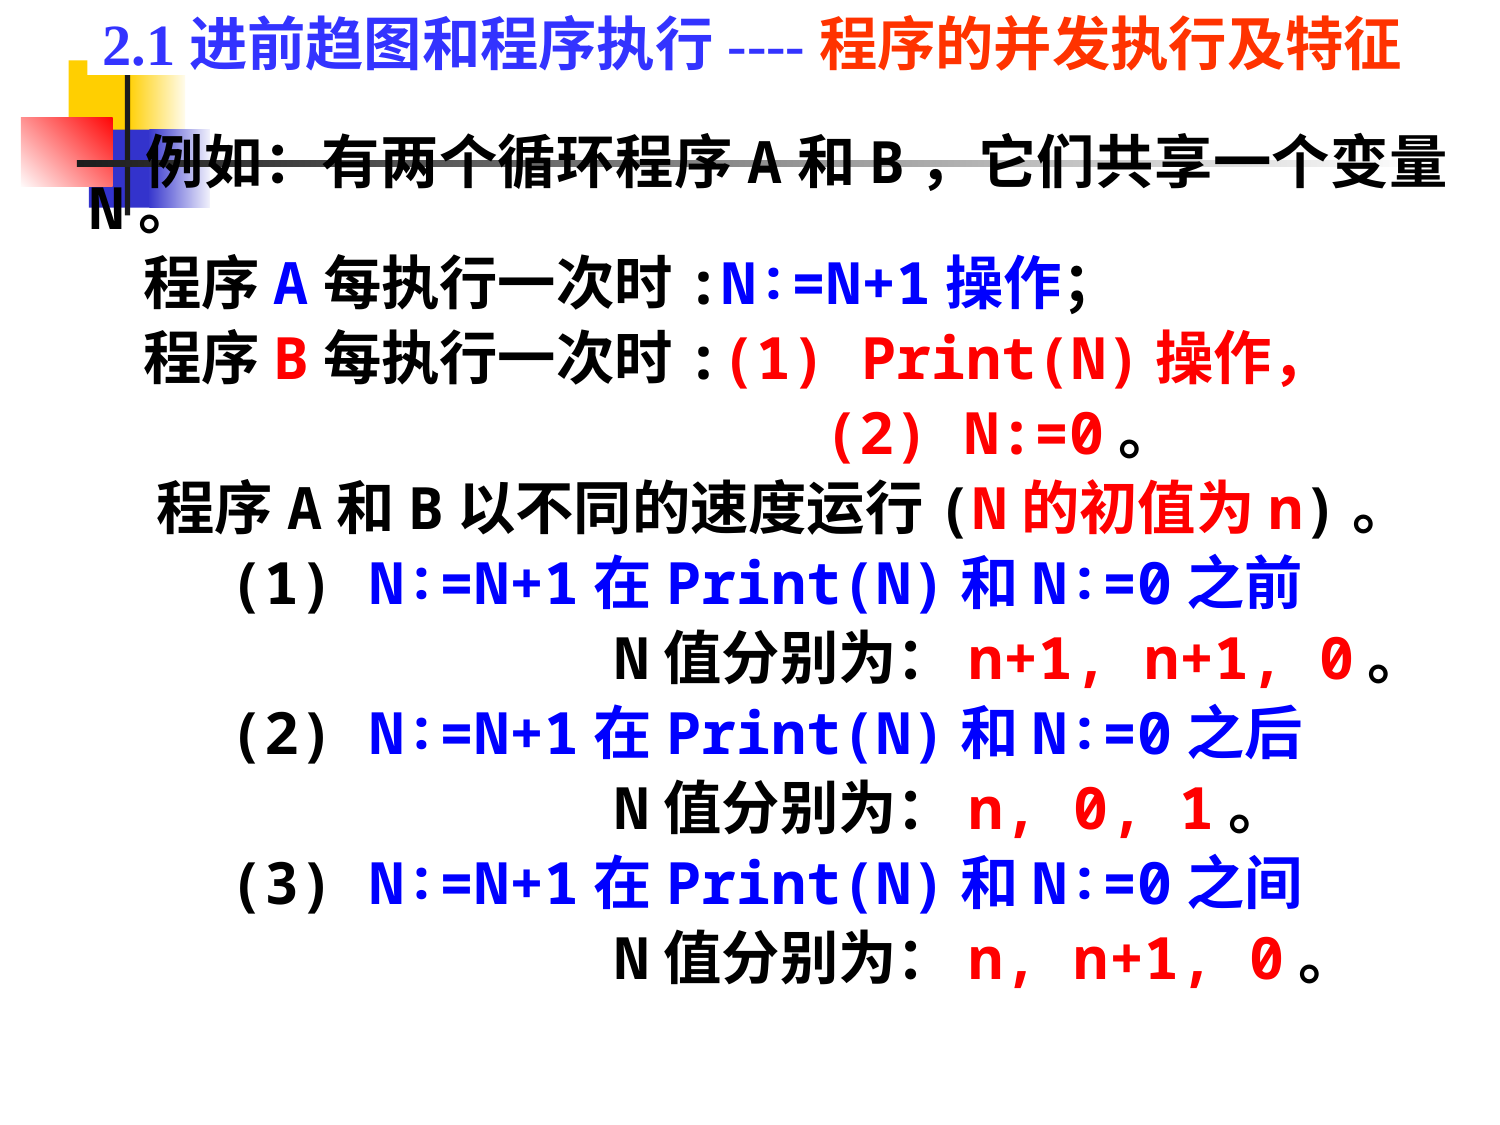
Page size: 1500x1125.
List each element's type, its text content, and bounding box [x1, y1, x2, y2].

text_box 2.1进前趋图和程序执行----程序的并发执行及特征 [87, 0, 1436, 75]
text_box 例如：有两个循环程序A和B，它们共享一个变量N。 程序A每执行一次时:N∶=N+1操作； 程序B每执行一次时:(1) Print(N)操作， (2) N:=0。 程序A和B以不同的速度运行(N的初值为n)。 (1) N∶=N+1在Print(N)和N∶=0之前 N值分别为：n+1, n+1, 0。 (2) N∶=N+1在Print(N)和N∶=0之后 N值分别为：n, 0, 1。 (3) N∶=N+1在Print(N)和N∶=0之间 N值分别为：n, n+1, 0。 [75, 142, 1477, 999]
